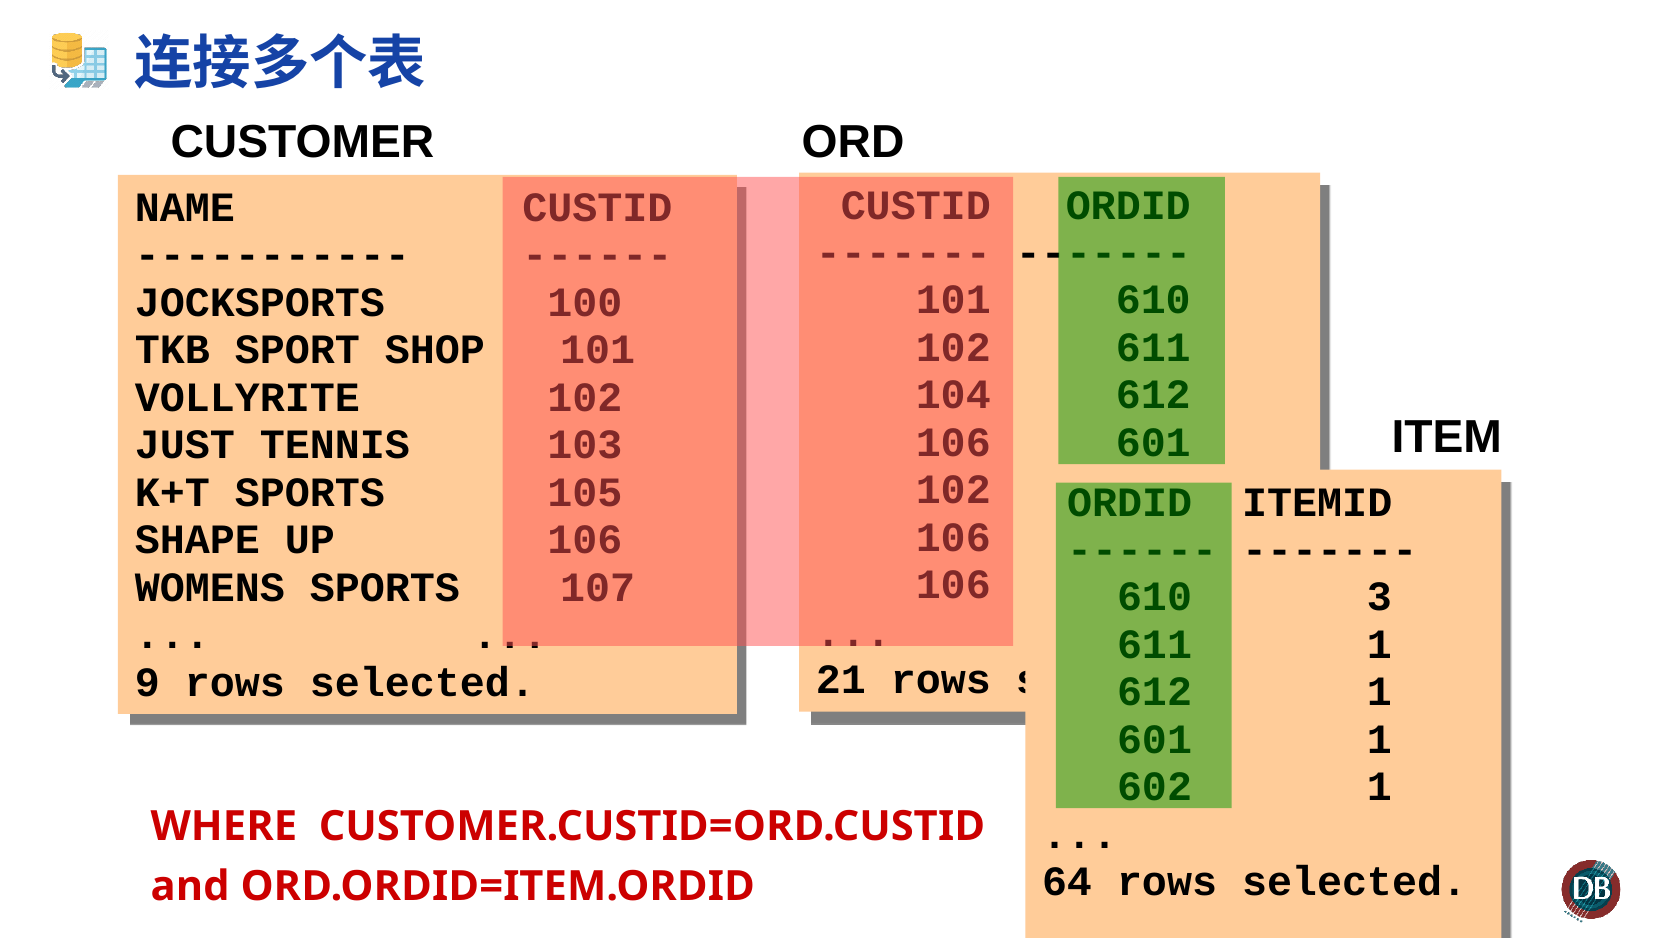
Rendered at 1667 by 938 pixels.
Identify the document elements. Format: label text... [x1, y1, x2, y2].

title 连接多个表 [118, 17, 1590, 103]
text_box [502, 176, 779, 646]
text_box CUSTOMER [153, 102, 465, 175]
text_box NAME CUSTID ----------- ------ JOCKSPORTS 100 TKB SPORT SHOP 101 VOLLYRITE 102 JUST TENNIS 103 K+T SPORTS 105 SHAPE UP 106 WOMENS SPORTS 107 ... ... 9 rows selected. [117, 174, 737, 714]
picture [49, 30, 109, 90]
text_box WHERE CUSTOMER.CUSTID=ORD.CUSTID and ORD.ORDID=ITEM.ORDID [135, 781, 1011, 917]
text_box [1055, 176, 1232, 809]
text_box [179, 741, 1514, 938]
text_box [784, 102, 1321, 719]
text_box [1025, 397, 1533, 920]
picture [1557, 858, 1623, 924]
